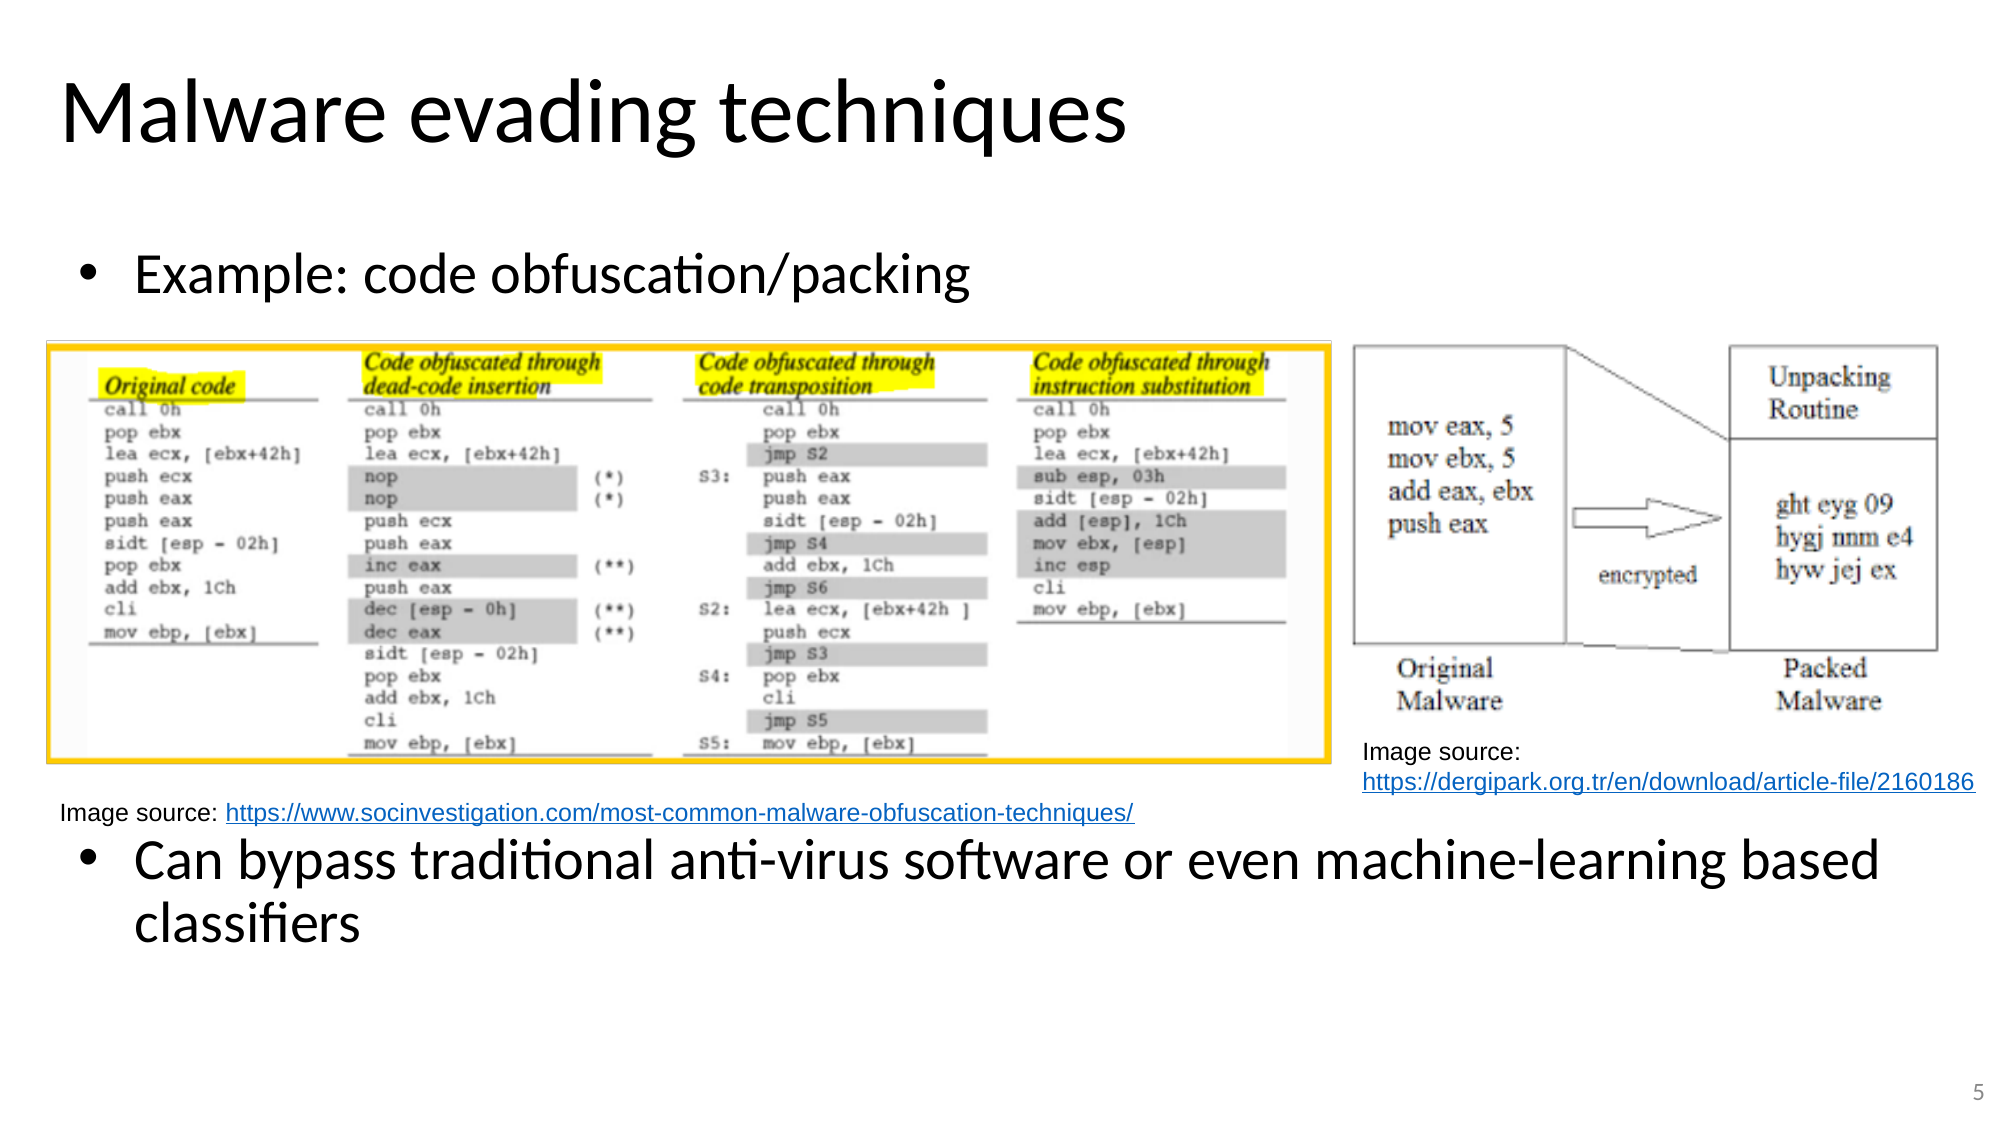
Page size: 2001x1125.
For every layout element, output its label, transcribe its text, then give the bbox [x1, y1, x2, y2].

text_box Image source: https://www.socinvestigation.com/most-common-malware-obfuscation-techniques/ [44, 781, 1210, 842]
picture [44, 308, 1963, 767]
slide_number 4 [1550, 1060, 2000, 1121]
list Example: code obfuscation/packing Can bypass traditional anti-virus software or even machine-learning based classifiers [44, 235, 1949, 338]
list Example: code obfuscation/packing Can bypass traditional anti-virus software or even machine-learning based classifiers [44, 744, 1949, 1103]
text_box Image source: https://dergipark.org.tr/en/download/article-file/2160186 [1347, 720, 2000, 811]
title Malware evading techniques [44, 4, 1949, 222]
